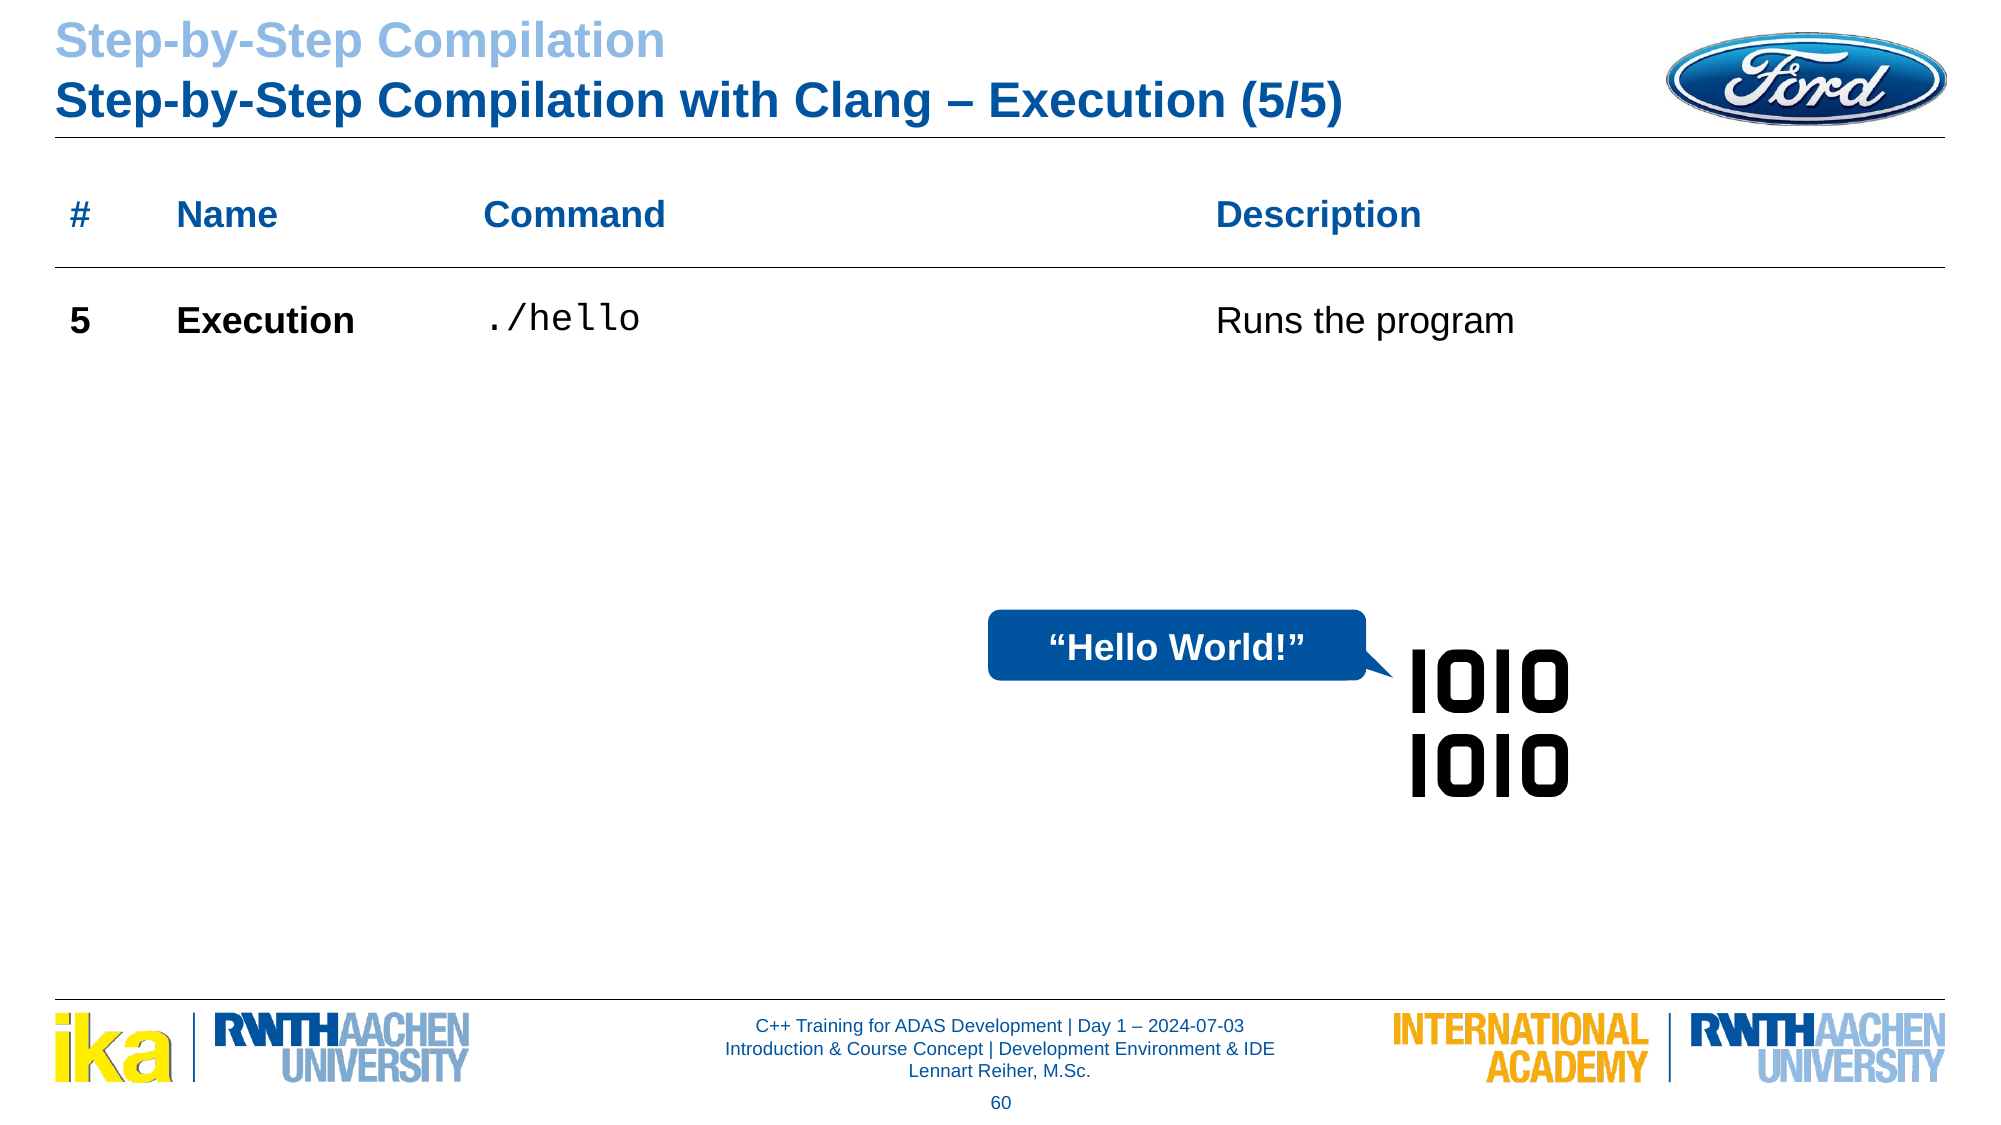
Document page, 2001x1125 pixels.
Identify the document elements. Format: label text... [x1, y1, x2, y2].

table_cell ./hello [468, 268, 1201, 374]
slide_number 60 [962, 1082, 1040, 1122]
table_header Command [468, 161, 1201, 267]
table_header Name [161, 161, 468, 267]
picture [55, 1012, 469, 1083]
table_cell Runs the program [1201, 268, 1945, 374]
table_header Description [1201, 161, 1945, 267]
table_header # [55, 161, 161, 267]
table_cell Execution [161, 268, 468, 374]
list Step-by-Step Compilation Step-by-Step Compilation with Clang – Execution (5/5) [55, 7, 1945, 129]
text_box “Hello World!” [987, 608, 1389, 682]
table_cell 5 [55, 268, 161, 374]
picture [1389, 622, 1591, 824]
picture [1394, 1012, 1945, 1083]
